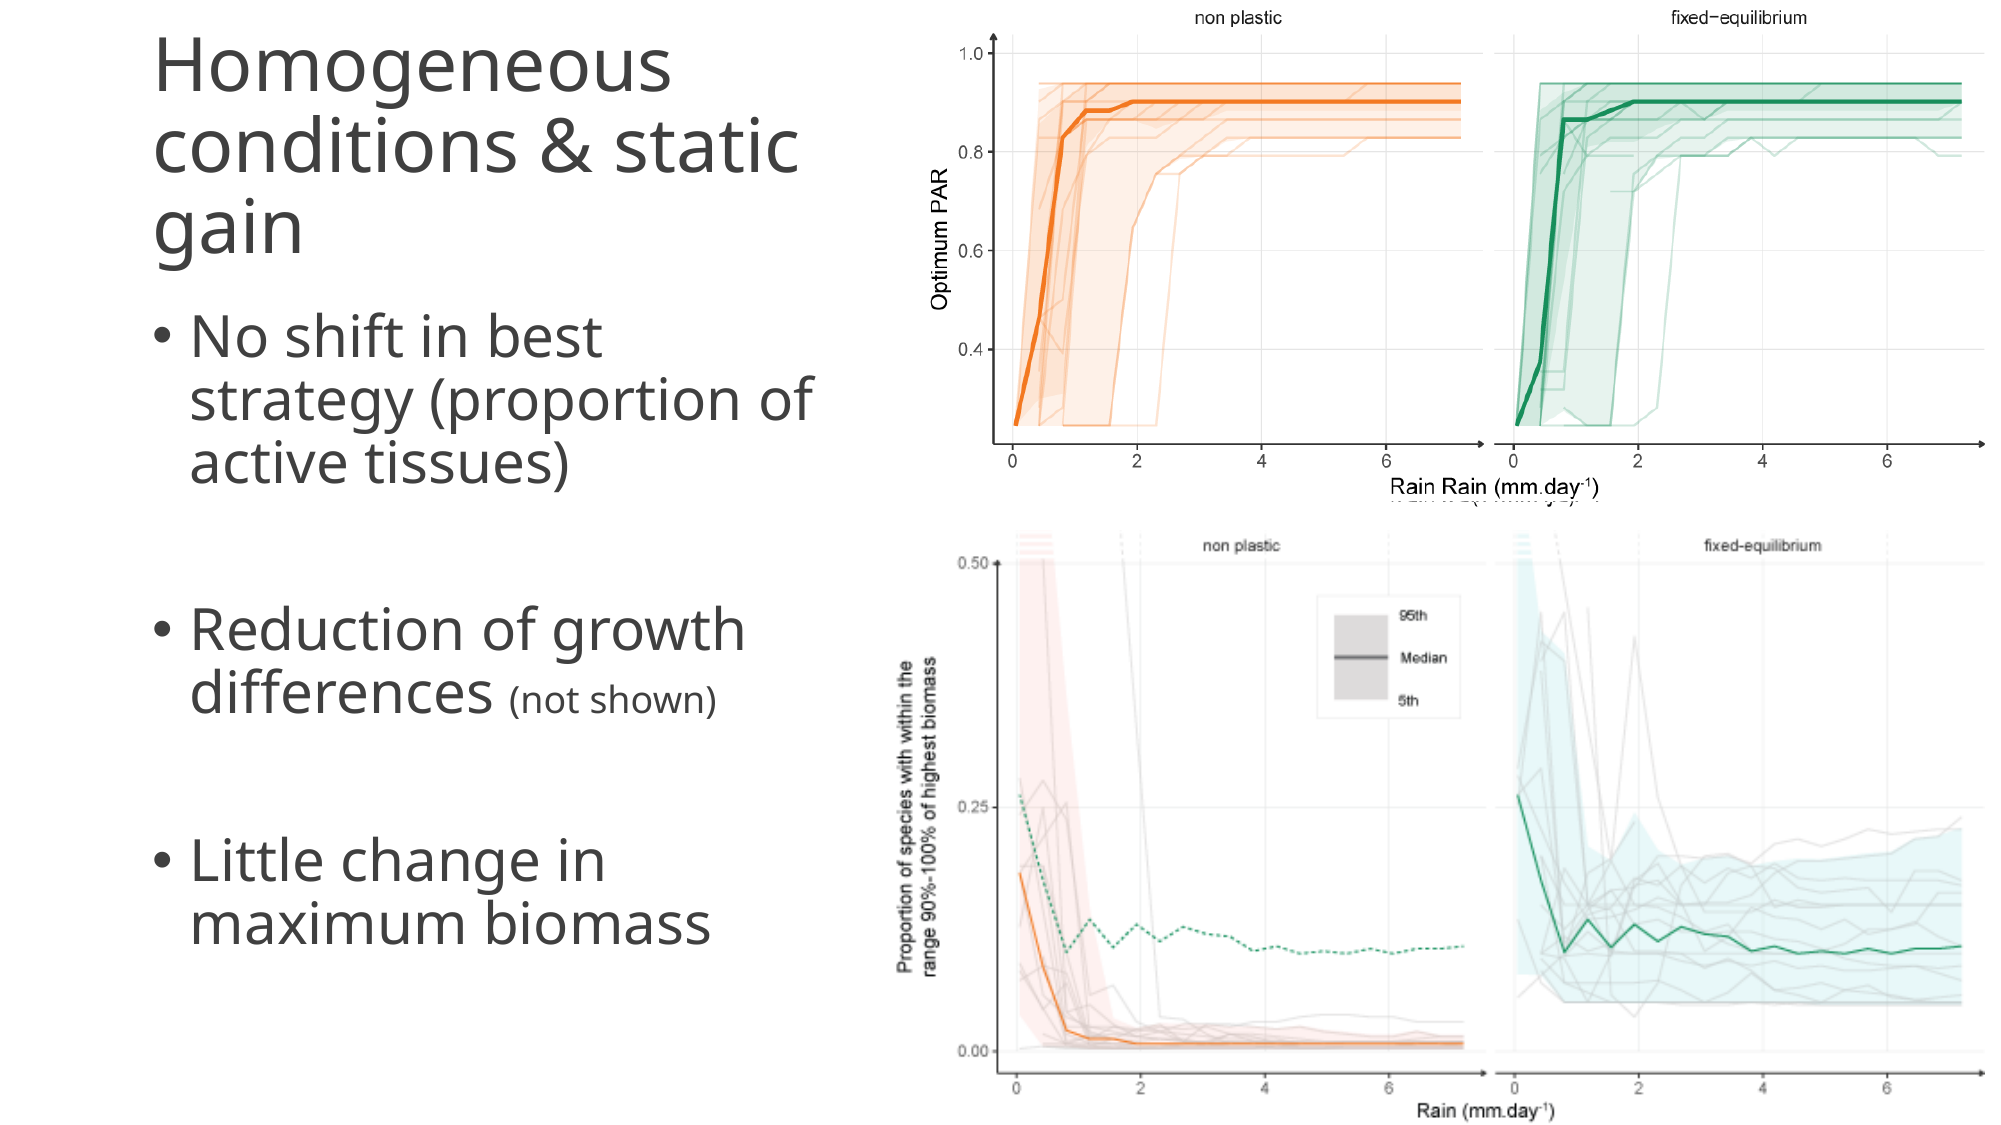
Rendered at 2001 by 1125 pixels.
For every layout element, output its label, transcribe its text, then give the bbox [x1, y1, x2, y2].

picture [915, 0, 1985, 508]
title Homogeneous conditions & static gain [137, 59, 915, 278]
picture [895, 530, 1985, 1125]
list No shift in best strategy (proportion of active tissues) Reduction of growth differences (not shown) Little change in maximum biomass [137, 299, 846, 1014]
